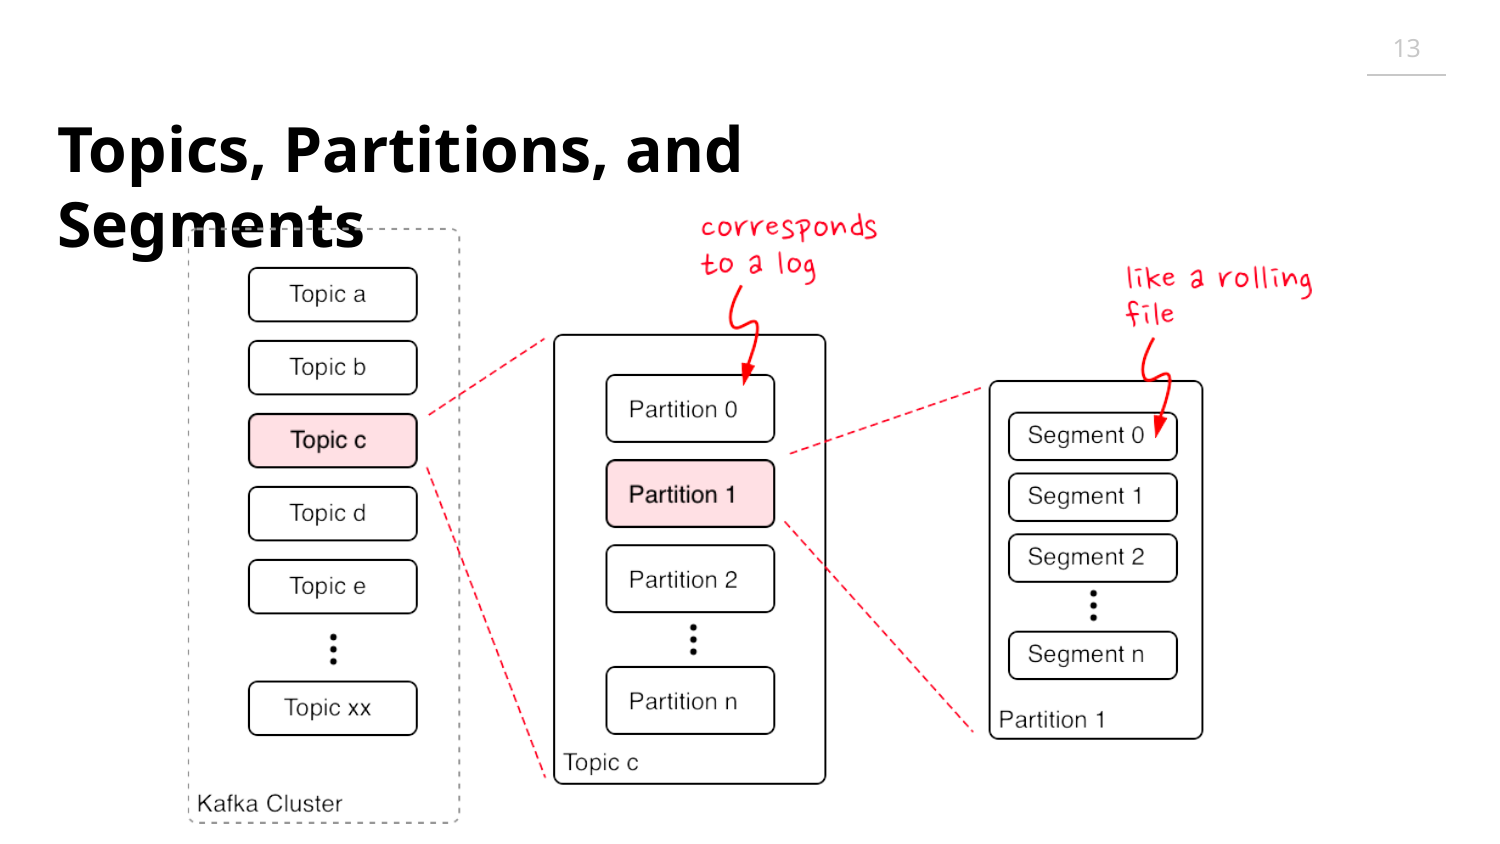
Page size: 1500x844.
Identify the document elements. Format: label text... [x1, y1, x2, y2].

text_box 13 [1390, 30, 1423, 65]
title Topics, Partitions, and Segments [55, 107, 991, 187]
text_box [187, 212, 1312, 824]
